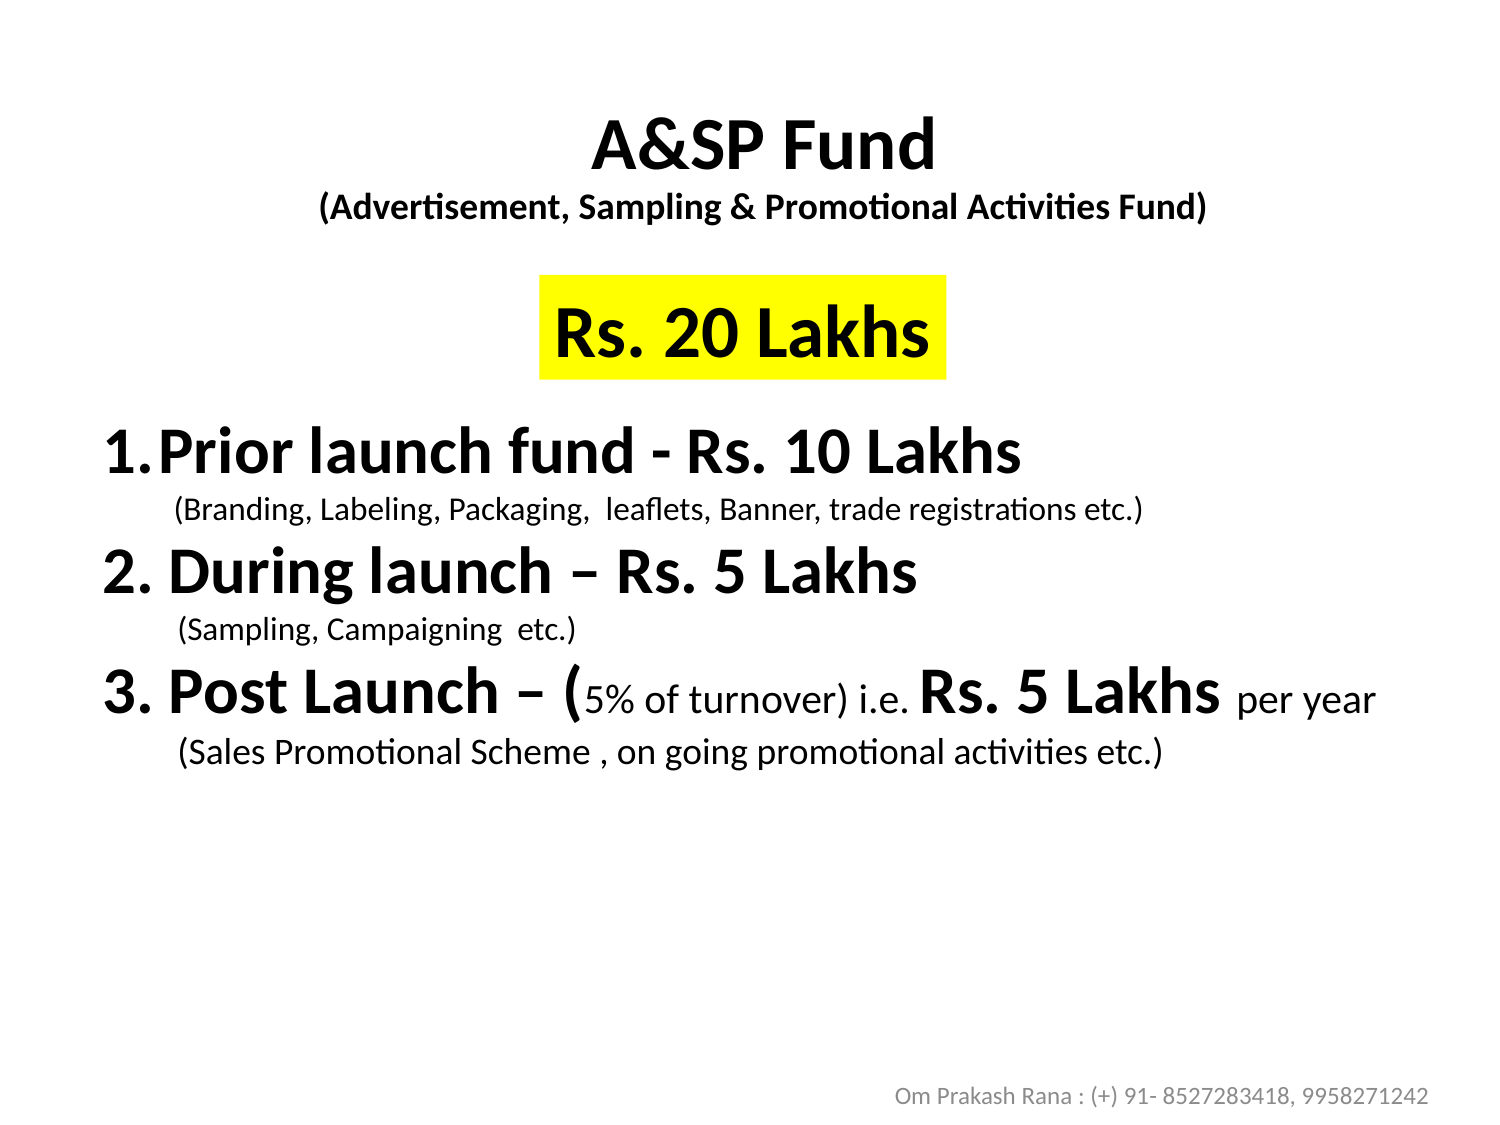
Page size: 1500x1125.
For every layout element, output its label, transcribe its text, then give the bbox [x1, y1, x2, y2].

footer Om Prakash Rana : (+) 91- 8527283418, 9958271242 [825, 1065, 1500, 1125]
text_box Prior launch fund - Rs. 10 Lakhs (Branding, Labeling, Packaging, leaflets, Banner, trade registrations etc.) 2. During launch – Rs. 5 Lakhs (Sampling, Campaigning etc.) 3. Post Launch – (5% of turnover) i.e. Rs. 5 Lakhs per year (Sales Promotional Scheme , on going promotional activities etc.) [87, 399, 1438, 780]
text_box A&SP Fund [577, 87, 953, 174]
text_box Rs. 20 Lakhs [539, 274, 947, 380]
text_box (Advertisement, Sampling & Promotional Activities Fund) [303, 174, 1224, 235]
